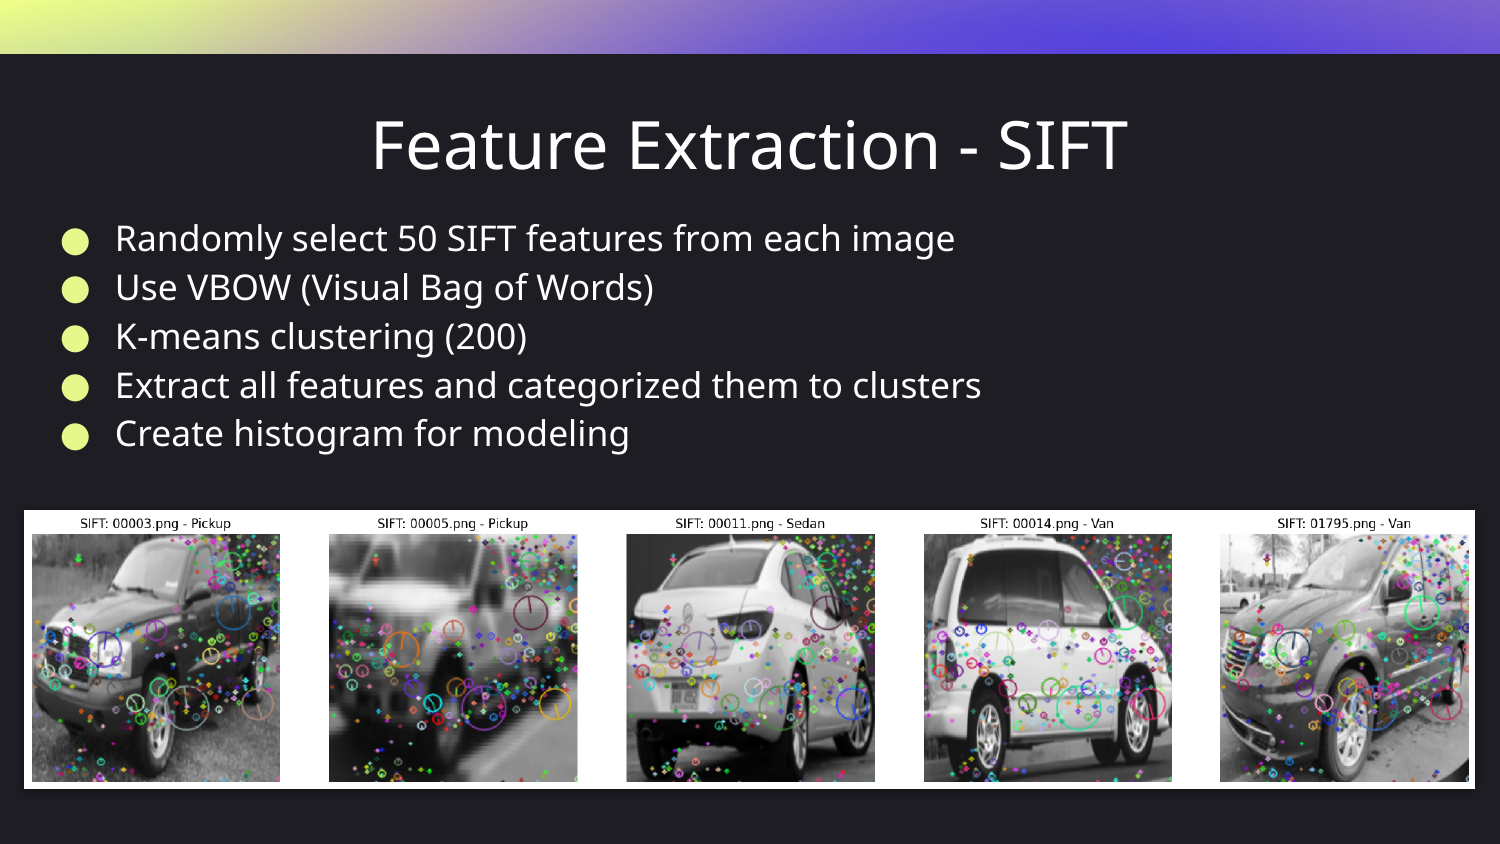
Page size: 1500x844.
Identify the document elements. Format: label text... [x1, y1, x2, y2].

title Feature Extraction - SIFT [118, 87, 1382, 167]
list Randomly select 50 SIFT features from each image Use VBOW (Visual Bag of Words) K-means clustering (200) Extract all features and categorized them to clusters Create histogram for modeling [25, 194, 1475, 474]
picture [0, 0, 1500, 54]
picture [24, 510, 1476, 790]
